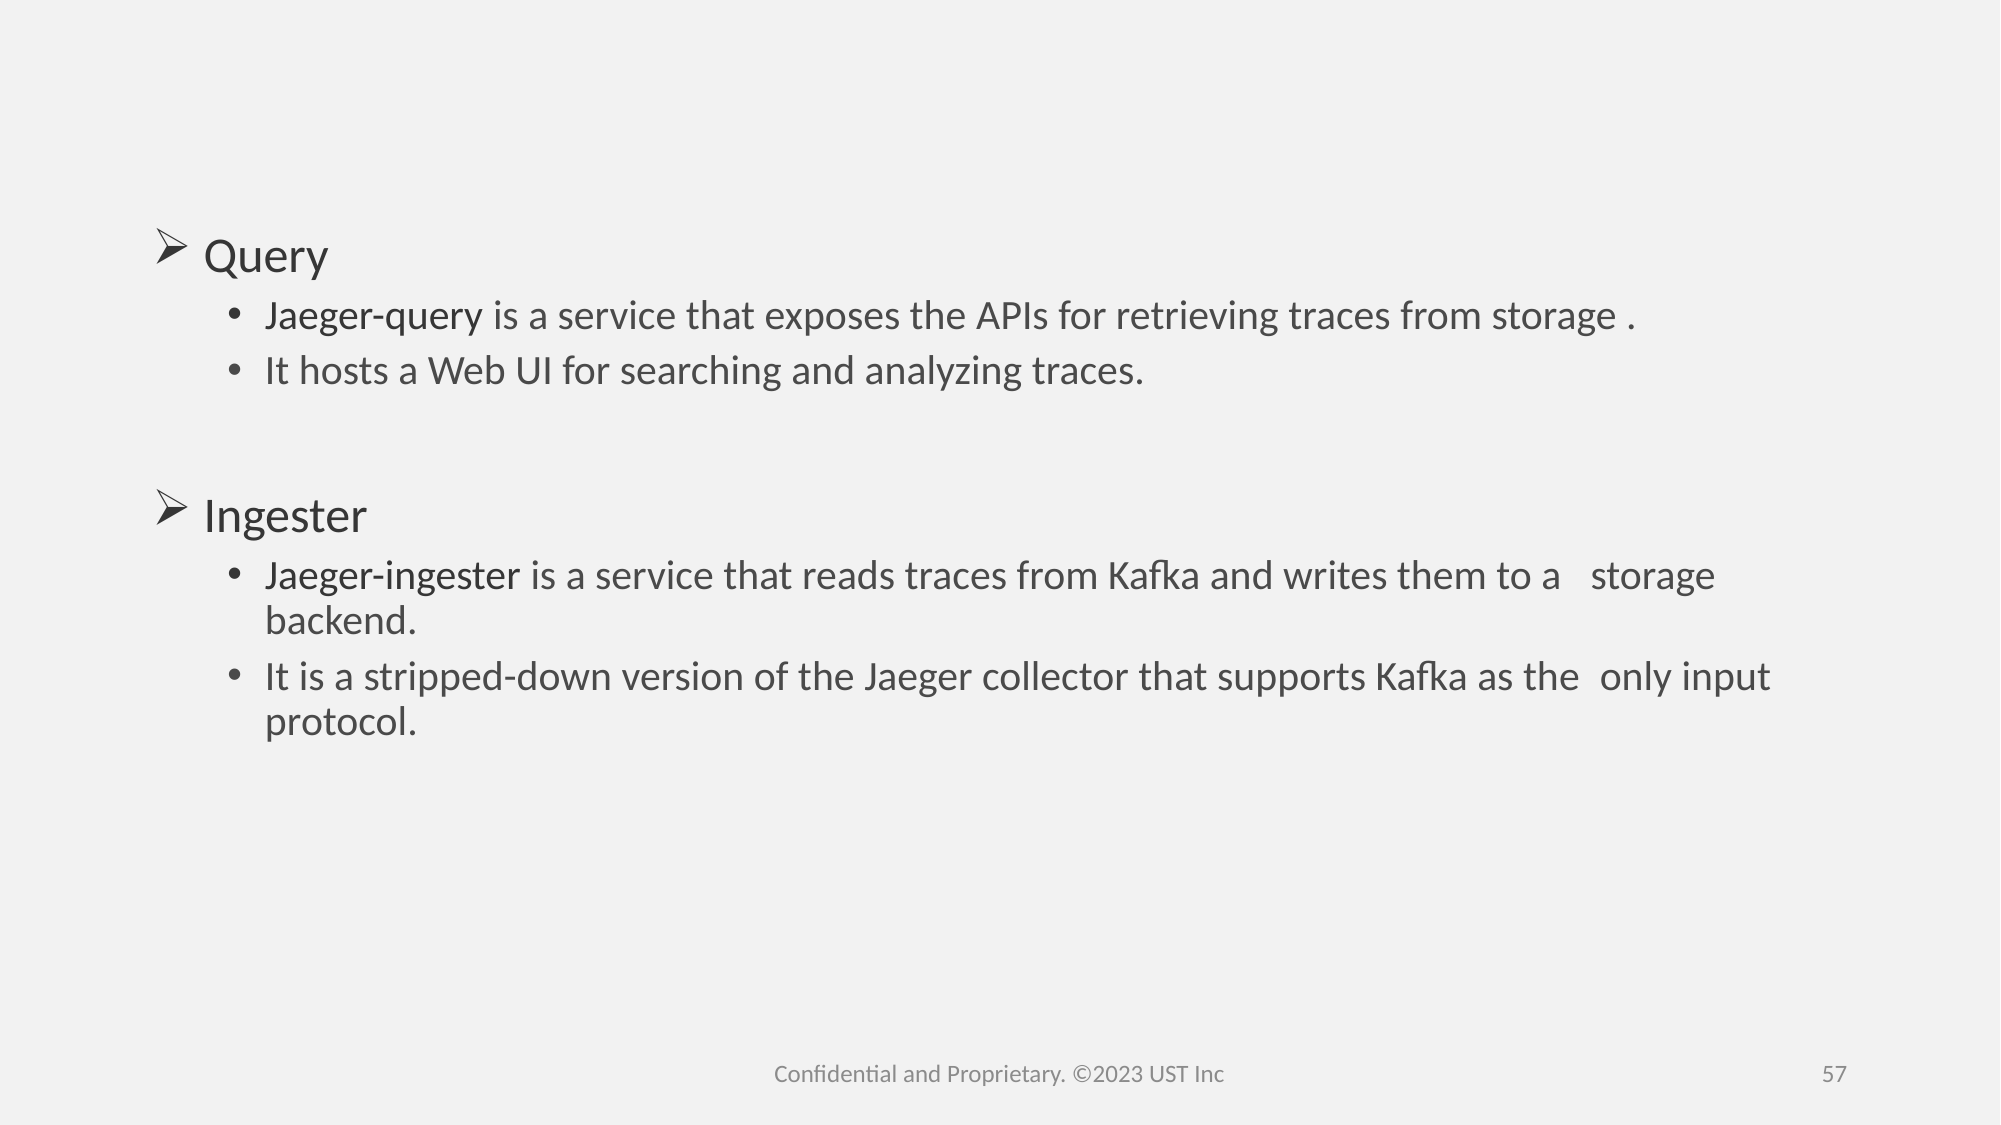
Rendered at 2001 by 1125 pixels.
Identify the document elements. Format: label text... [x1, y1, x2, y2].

footer Confidential and Proprietary. ©2023 UST Inc [662, 1042, 1338, 1103]
slide_number 57 [1412, 1042, 1863, 1103]
list Query Jaeger-query is a service that exposes the APIs for retrieving traces from storage . It hosts a Web UI for searching and analyzing traces. Ingester Jaeger-ingester is a service that reads traces from Kafka and writes them to a storage backend. It is a stripped-down version of the Jaeger collector that supports Kafka as the only input protocol. [137, 221, 1863, 1014]
